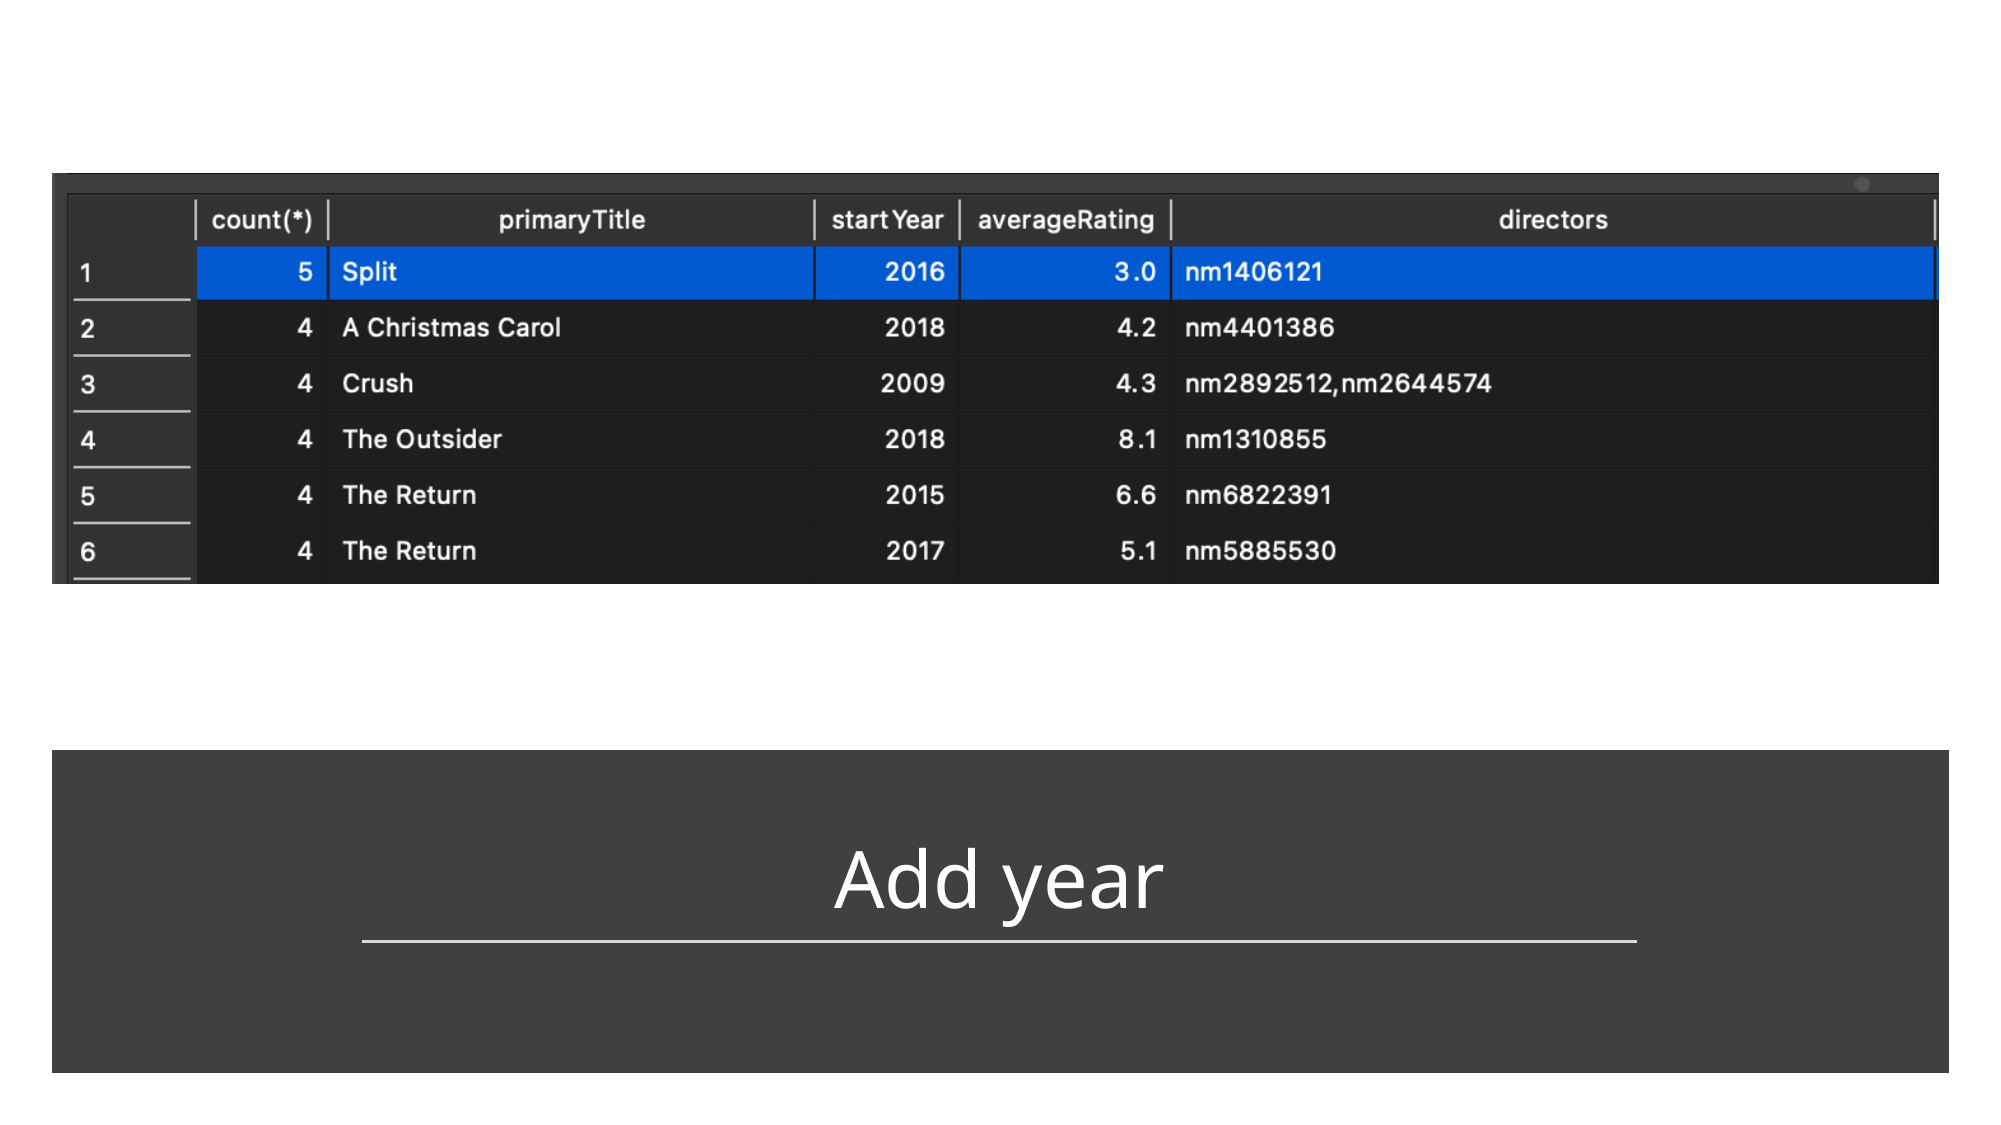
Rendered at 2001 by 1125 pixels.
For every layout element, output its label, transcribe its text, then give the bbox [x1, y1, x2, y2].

picture [52, 173, 1939, 584]
text_box [61, 759, 1939, 1064]
title Add year [86, 780, 1914, 933]
